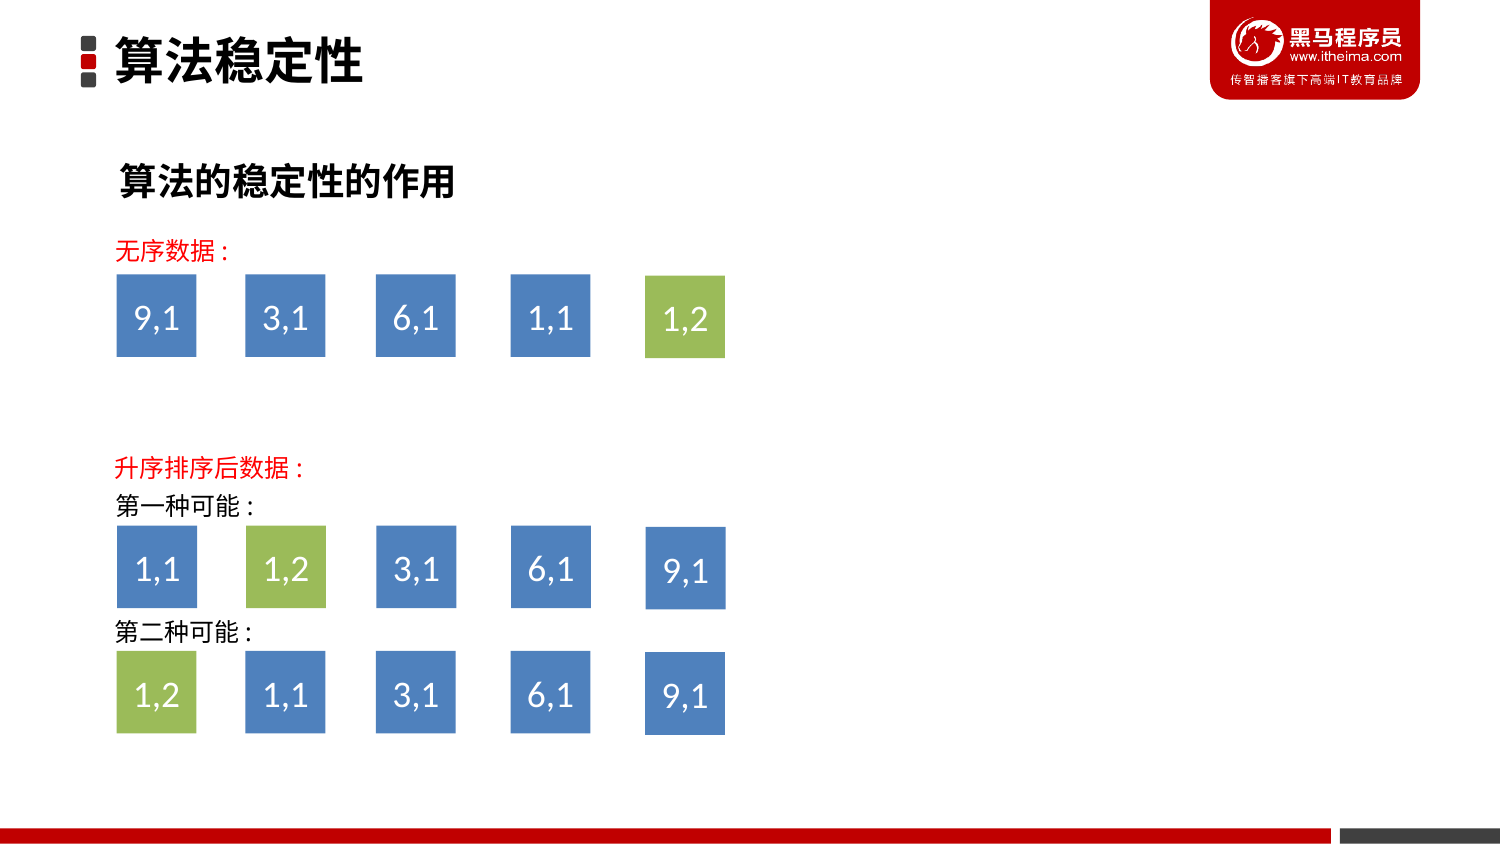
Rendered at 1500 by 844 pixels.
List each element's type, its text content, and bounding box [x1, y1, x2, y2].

text_box 1,1 [115, 528, 199, 609]
text_box 1,1 [243, 649, 327, 736]
text_box 6,1 [509, 523, 593, 610]
text_box 1,2 [116, 650, 197, 734]
text_box 9,1 [115, 273, 199, 359]
text_box 1,2 [246, 525, 326, 609]
text_box 6,1 [508, 649, 592, 736]
text_box 9,1 [645, 526, 726, 610]
text_box 3,1 [374, 523, 458, 610]
text_box 3,1 [243, 272, 327, 359]
text_box 算法的稳定性的作用 [105, 150, 473, 210]
text_box 无序数据: [100, 227, 243, 273]
text_box 1,1 [508, 272, 592, 359]
text_box 第二种可能: [99, 609, 267, 655]
text_box 9,1 [645, 652, 725, 735]
text_box 3,1 [374, 649, 458, 736]
picture [1212, 8, 1421, 94]
text_box 1,2 [645, 275, 725, 359]
text_box 升序排序后数据: [100, 445, 318, 491]
text_box 6,1 [374, 272, 458, 359]
text_box 第一种可能: [101, 482, 269, 528]
text_box 算法稳定性 [103, 0, 987, 130]
